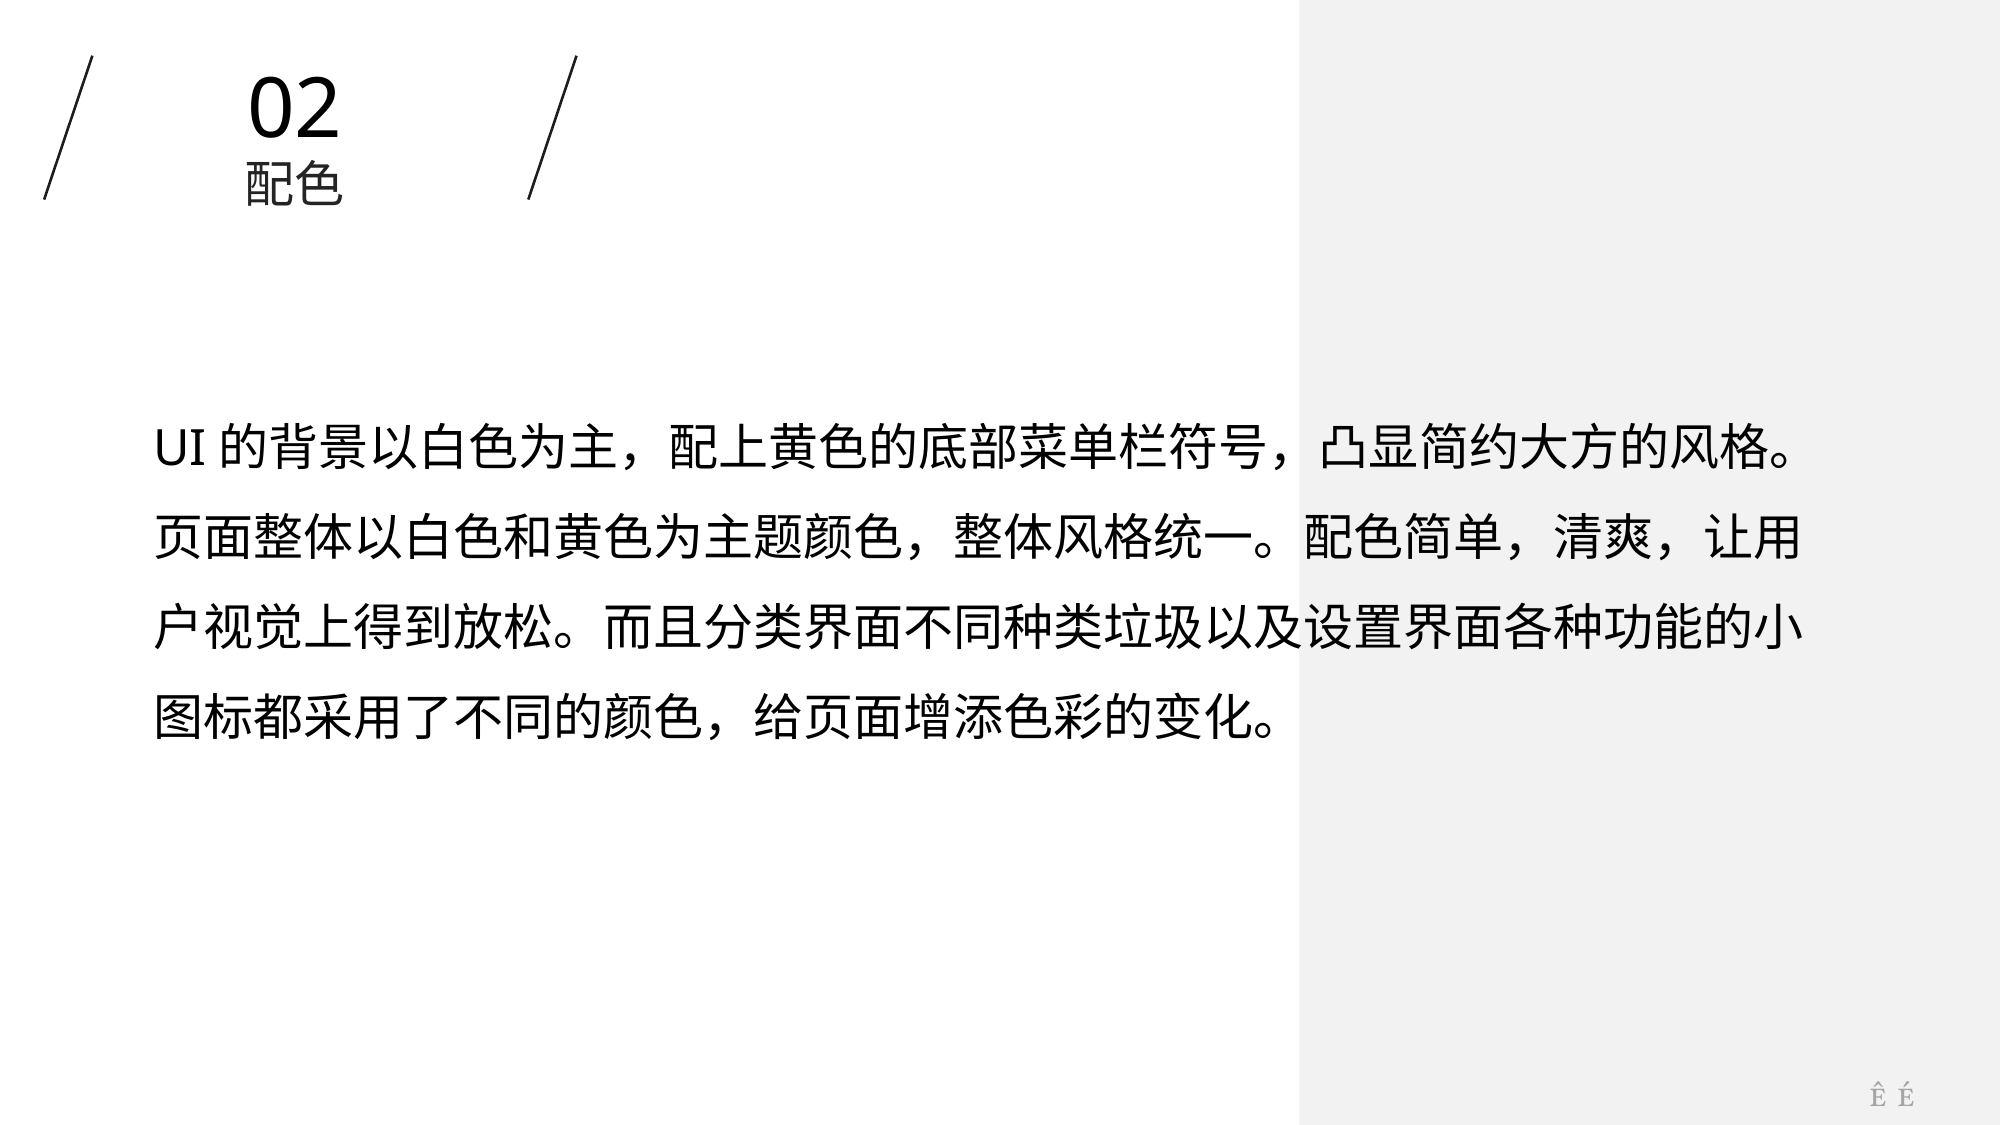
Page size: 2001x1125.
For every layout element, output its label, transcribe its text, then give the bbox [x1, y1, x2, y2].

text_box   [1854, 1061, 1978, 1122]
text_box UI的背景以白色为主，配上黄色的底部菜单栏符号，凸显简约大方的风格。页面整体以白色和黄色为主题颜色，整体风格统一。配色简单，清爽，让用户视觉上得到放松。而且分类界面不同种类垃圾以及设置界面各种功能的小图标都采用了不同的颜色，给页面增添色彩的变化。 [138, 377, 1862, 753]
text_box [44, 46, 546, 221]
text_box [546, 55, 577, 200]
text_box [1299, 0, 2000, 1125]
